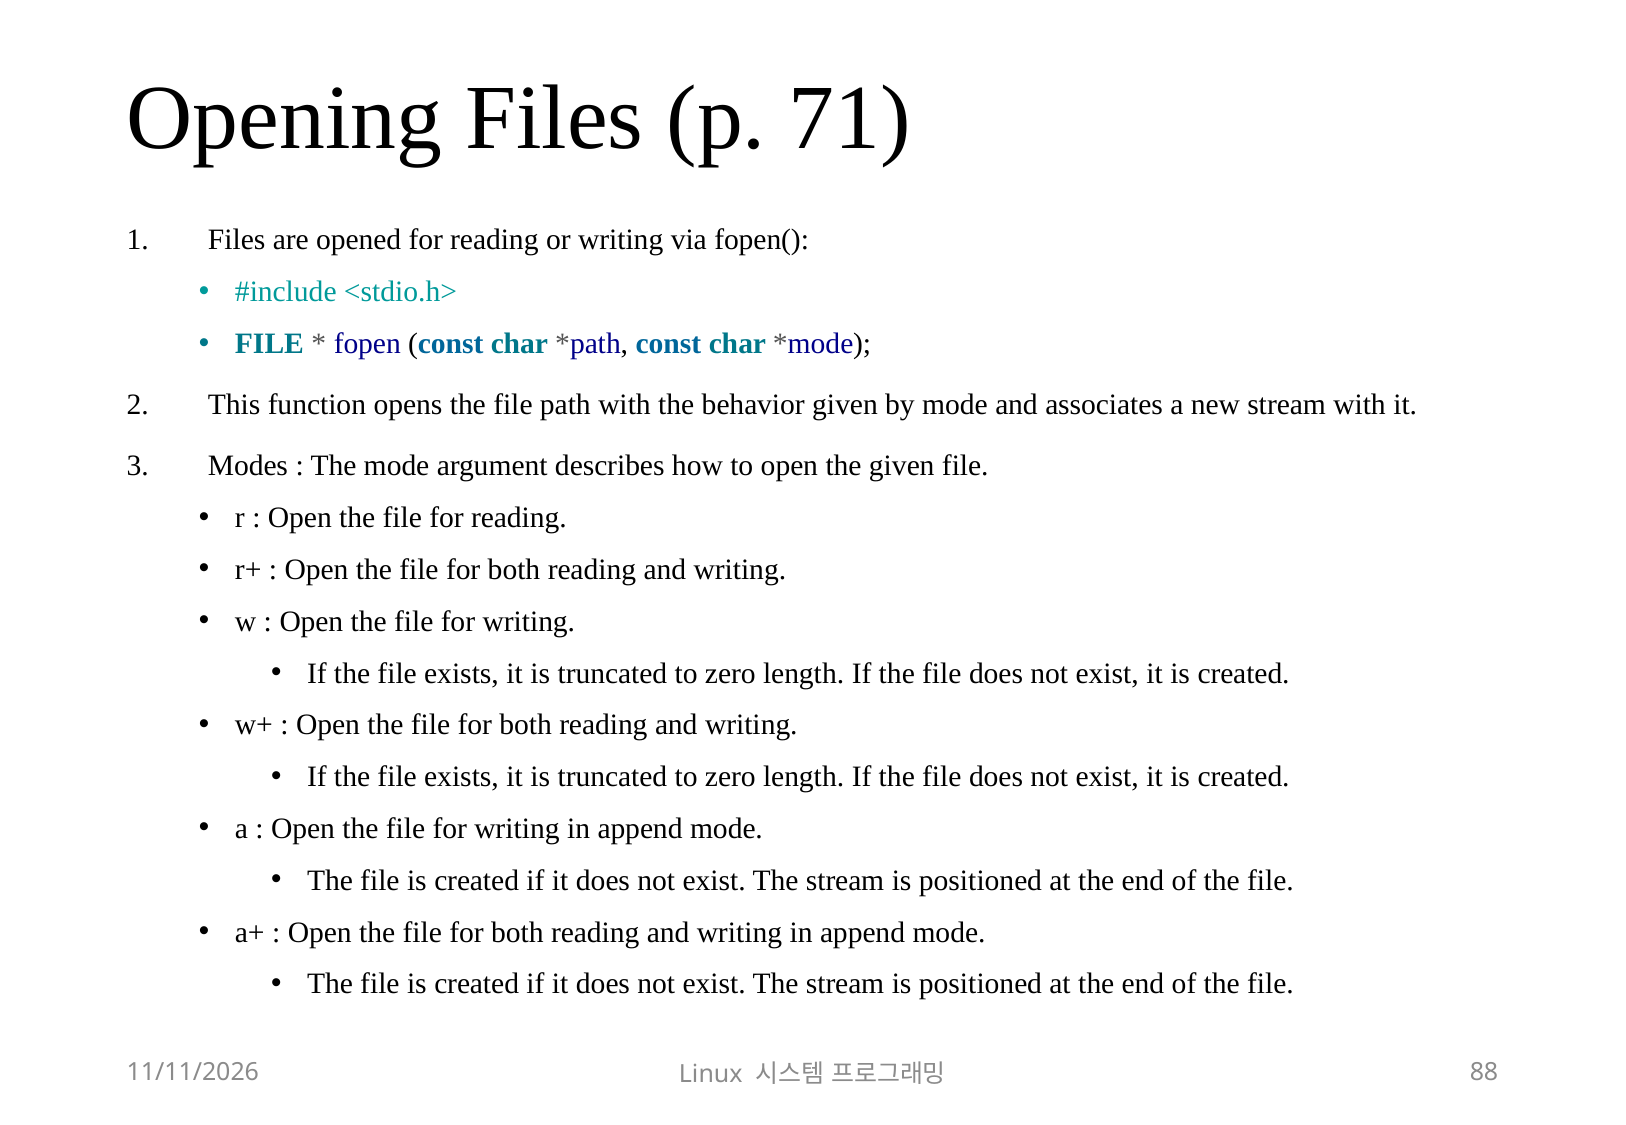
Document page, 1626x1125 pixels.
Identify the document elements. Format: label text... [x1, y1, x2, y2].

list Files are opened for reading or writing via fopen(): #include <stdio.h> FILE * fopen (const char *path, const char *mode); This function opens the file path with the behavior given by mode and associates a new stream with it. Modes : The mode argument describes how to open the given file. r : Open the file for reading. r+ : Open the file for both reading and writing. w : Open the file for writing. If the file exists, it is truncated to zero length. If the file does not exist, it is created. w+ : Open the file for both reading and writing. If the file exists, it is truncated to zero length. If the file does not exist, it is created. a : Open the file for writing in append mode. The file is created if it does not exist. The stream is positioned at the end of the file. a+ : Open the file for both reading and writing in append mode. The file is created if it does not exist. The stream is positioned at the end of the file. [111, 205, 1514, 1014]
title Opening Files (p. 71) [111, 59, 1514, 179]
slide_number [111, 1042, 303, 1103]
footer Linux 시스템 프로그래밍 [538, 1042, 1087, 1103]
slide_number 88 [1433, 1042, 1514, 1103]
